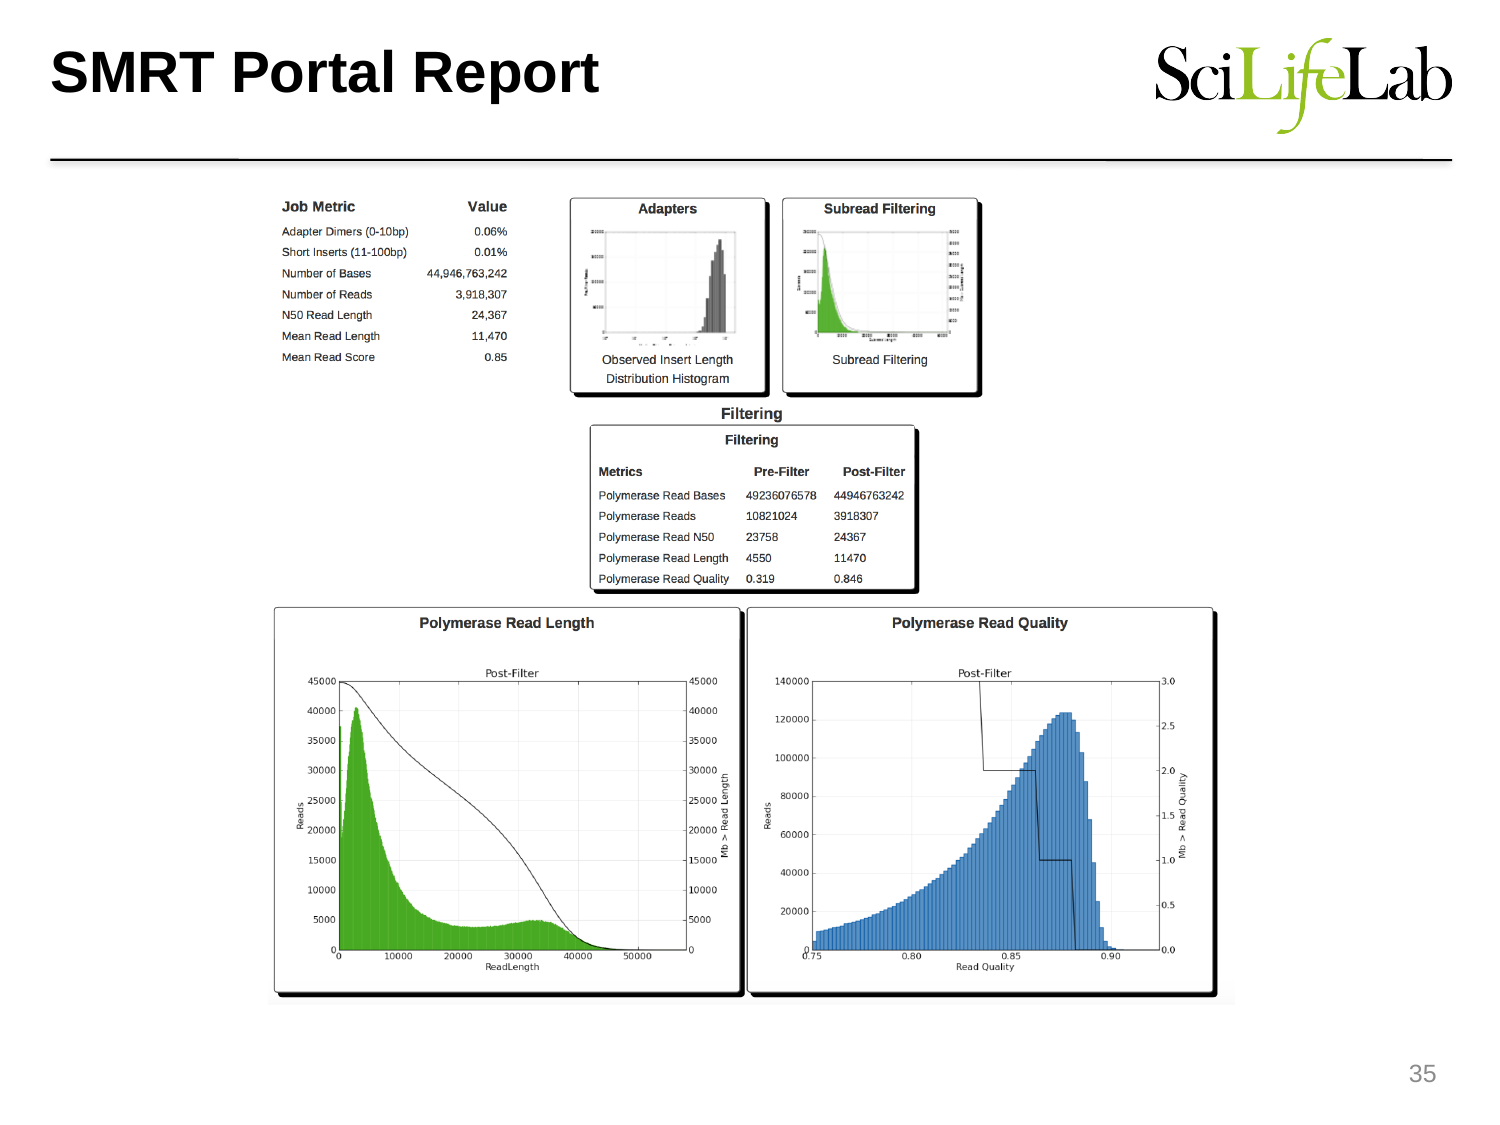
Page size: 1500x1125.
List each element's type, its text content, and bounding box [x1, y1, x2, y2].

slide_number 35 [1074, 1042, 1452, 1103]
title SMRT Portal Report [50, 34, 1452, 139]
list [50, 192, 1453, 1006]
